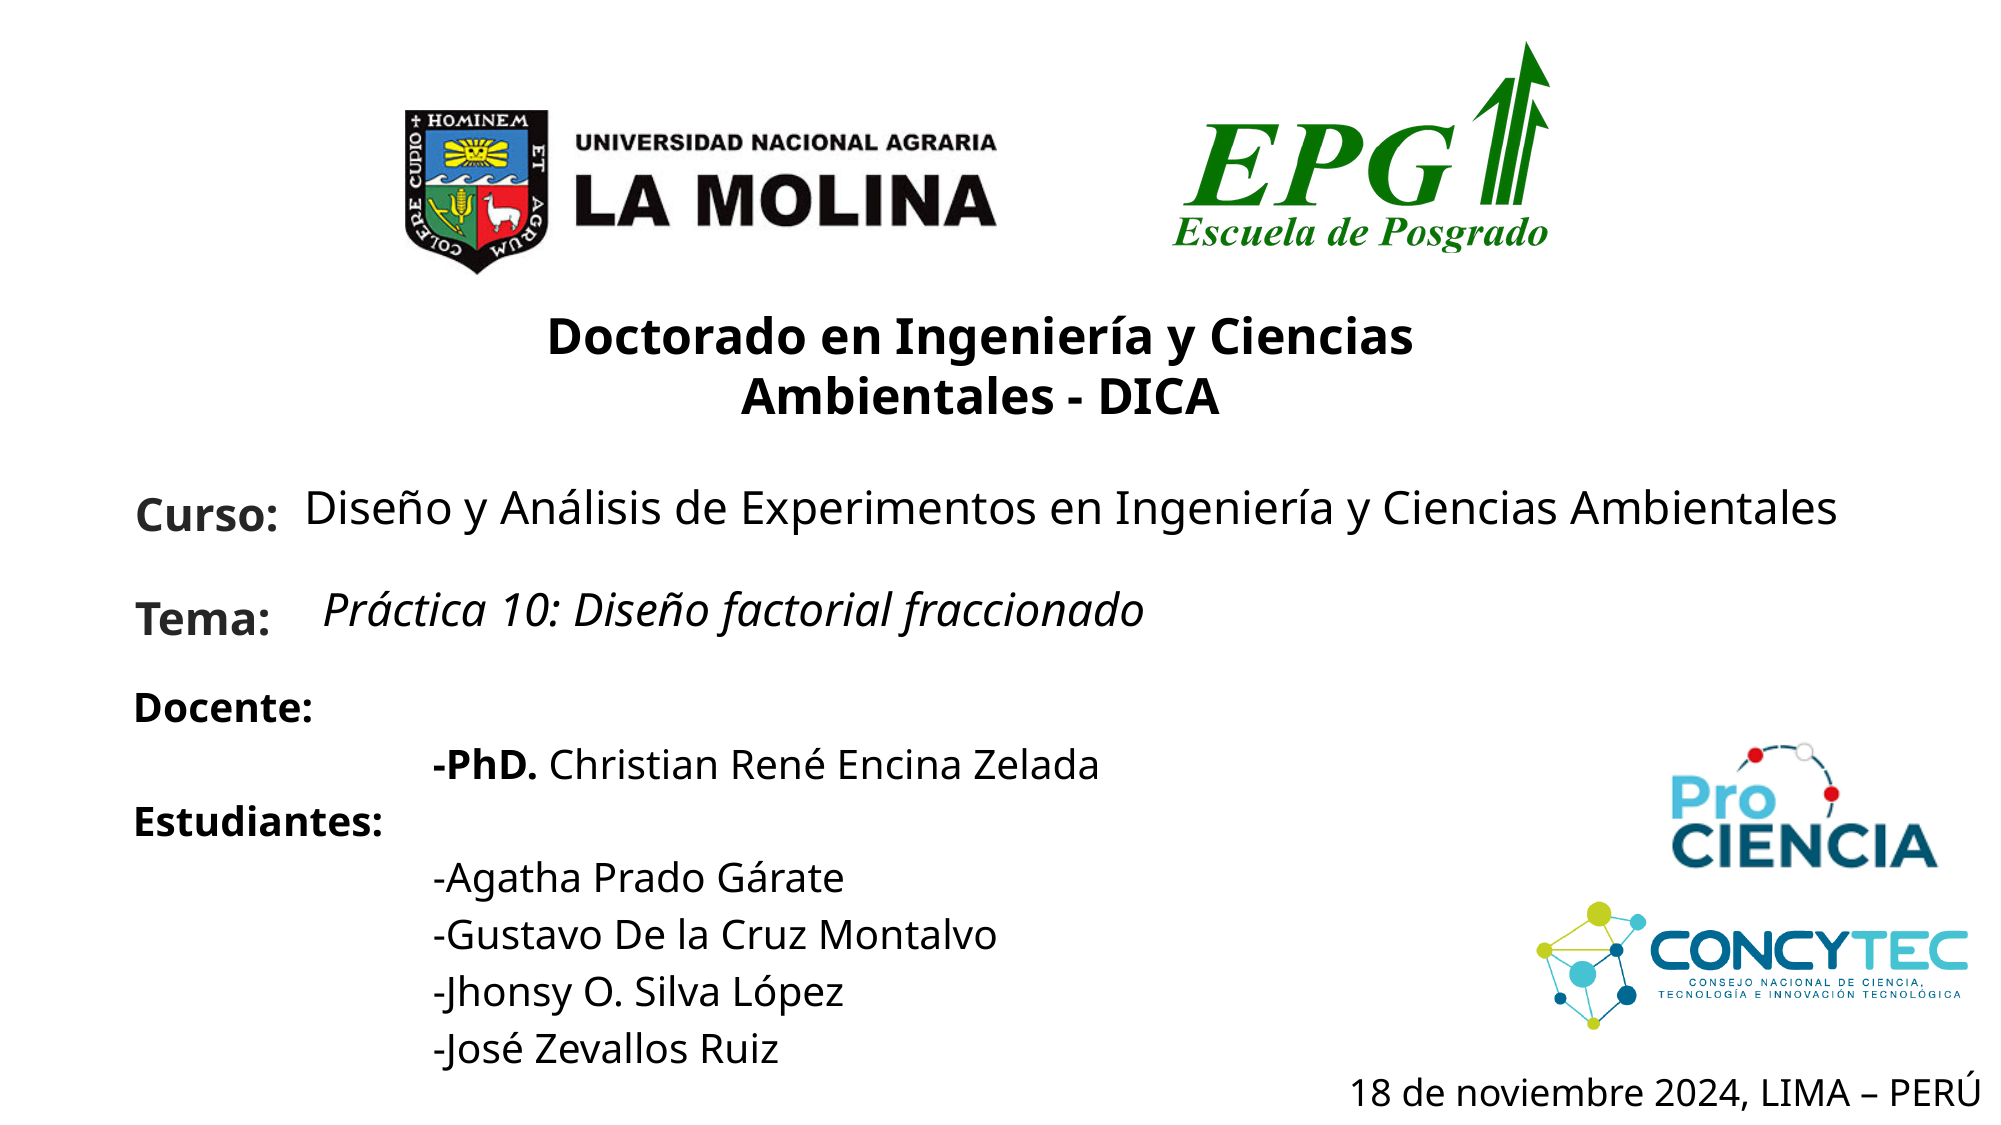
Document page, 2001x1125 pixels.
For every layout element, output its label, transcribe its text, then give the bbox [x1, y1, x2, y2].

text_box Docente: -PhD. Christian René Encina Zelada Estudiantes: -Agatha Prado Gárate -Gustavo De la Cruz Montalvo -Jhonsy O. Silva López -José Zevallos Ruiz [127, 678, 1173, 1075]
text_box Doctorado en Ingeniería y Ciencias Ambientales - DICA [459, 300, 1502, 428]
text_box Práctica 10: Diseño factorial fraccionado [314, 577, 1889, 640]
picture [1624, 727, 1977, 880]
text_box Tema: [127, 555, 291, 649]
picture [1172, 41, 1550, 254]
picture [1535, 901, 1968, 1030]
text_box Diseño y Análisis de Experimentos en Ingeniería y Ciencias Ambientales [296, 475, 2000, 538]
text_box 18 de noviembre 2024, LIMA – PERÚ [845, 1072, 1989, 1117]
picture [405, 110, 997, 275]
text_box Curso: [127, 451, 297, 545]
